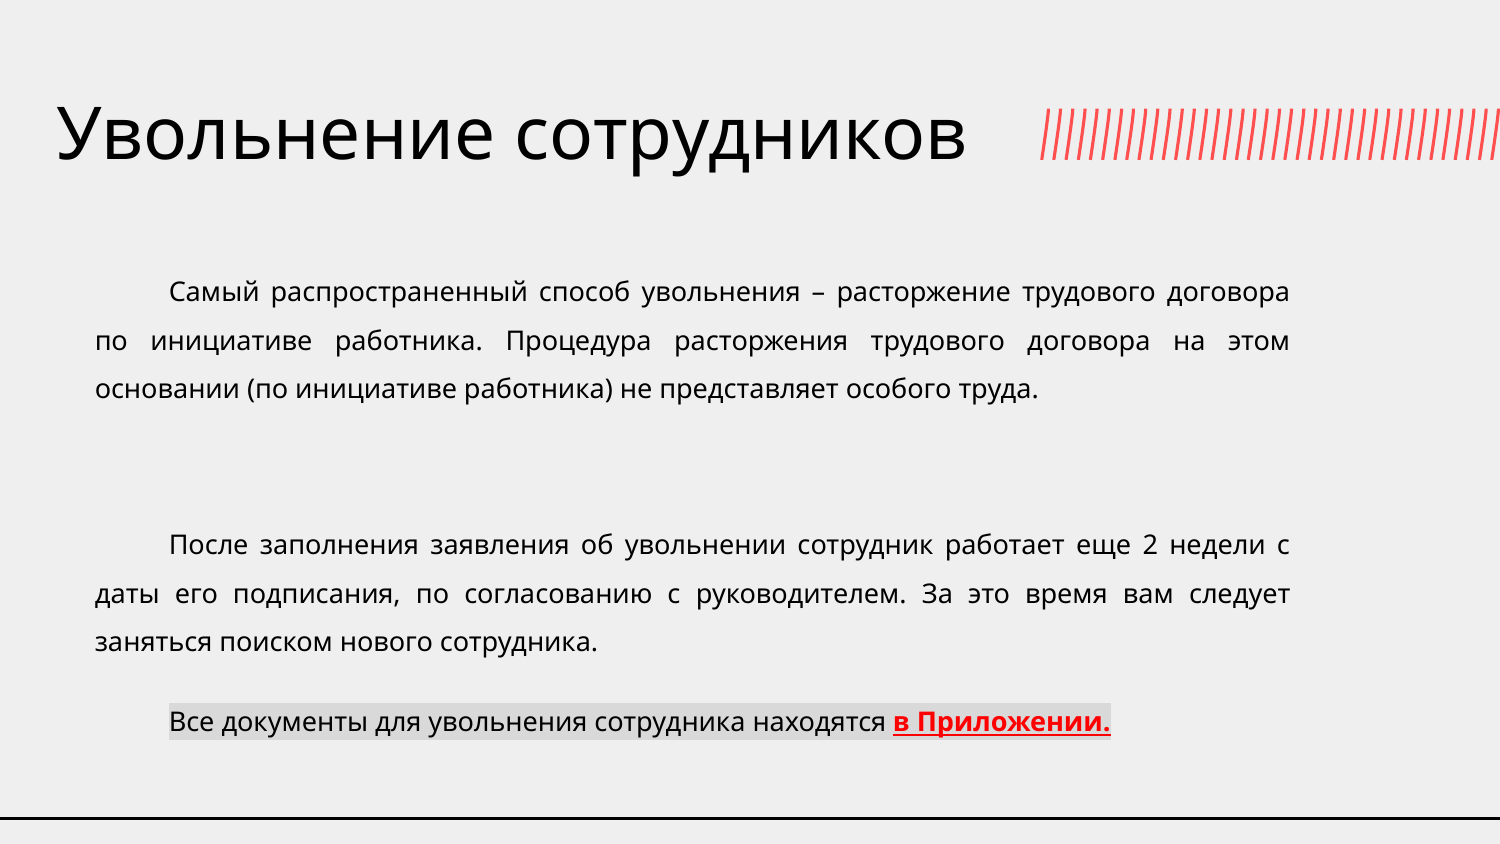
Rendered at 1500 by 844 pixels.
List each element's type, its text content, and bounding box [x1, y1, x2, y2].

text_box Самый распространенный способ увольнения – расторжение трудового договора по инициативе работника. Процедура расторжения трудового договора на этом основании (по инициативе работника) не представляет особого труда. После заполнения заявления об увольнении сотрудник работает еще 2 недели с даты его подписания, по согласованию с руководителем. За это время вам следует заняться поиском нового сотрудника. Все документы для увольнения сотрудника находятся в Приложении. [79, 253, 1305, 746]
title Увольнение сотрудников [41, 71, 1305, 166]
